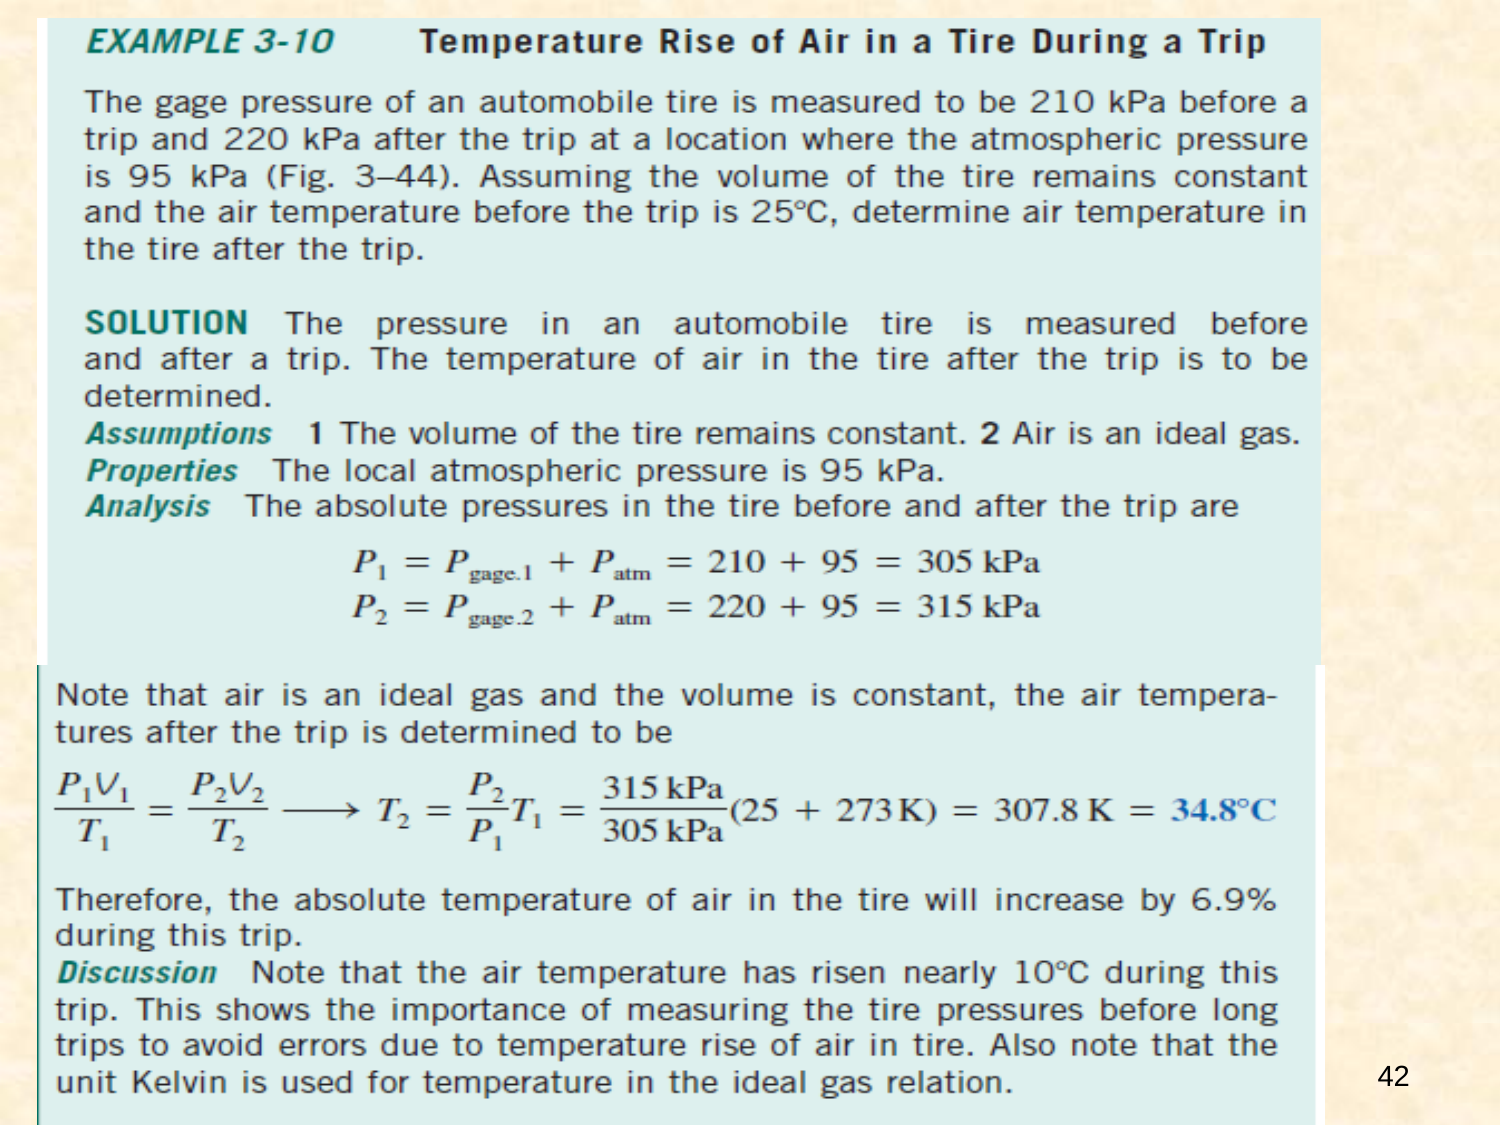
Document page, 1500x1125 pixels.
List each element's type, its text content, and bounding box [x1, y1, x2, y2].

slide_number 42 [1328, 1049, 1426, 1103]
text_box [37, 18, 1326, 1125]
picture [0, 0, 1500, 1125]
